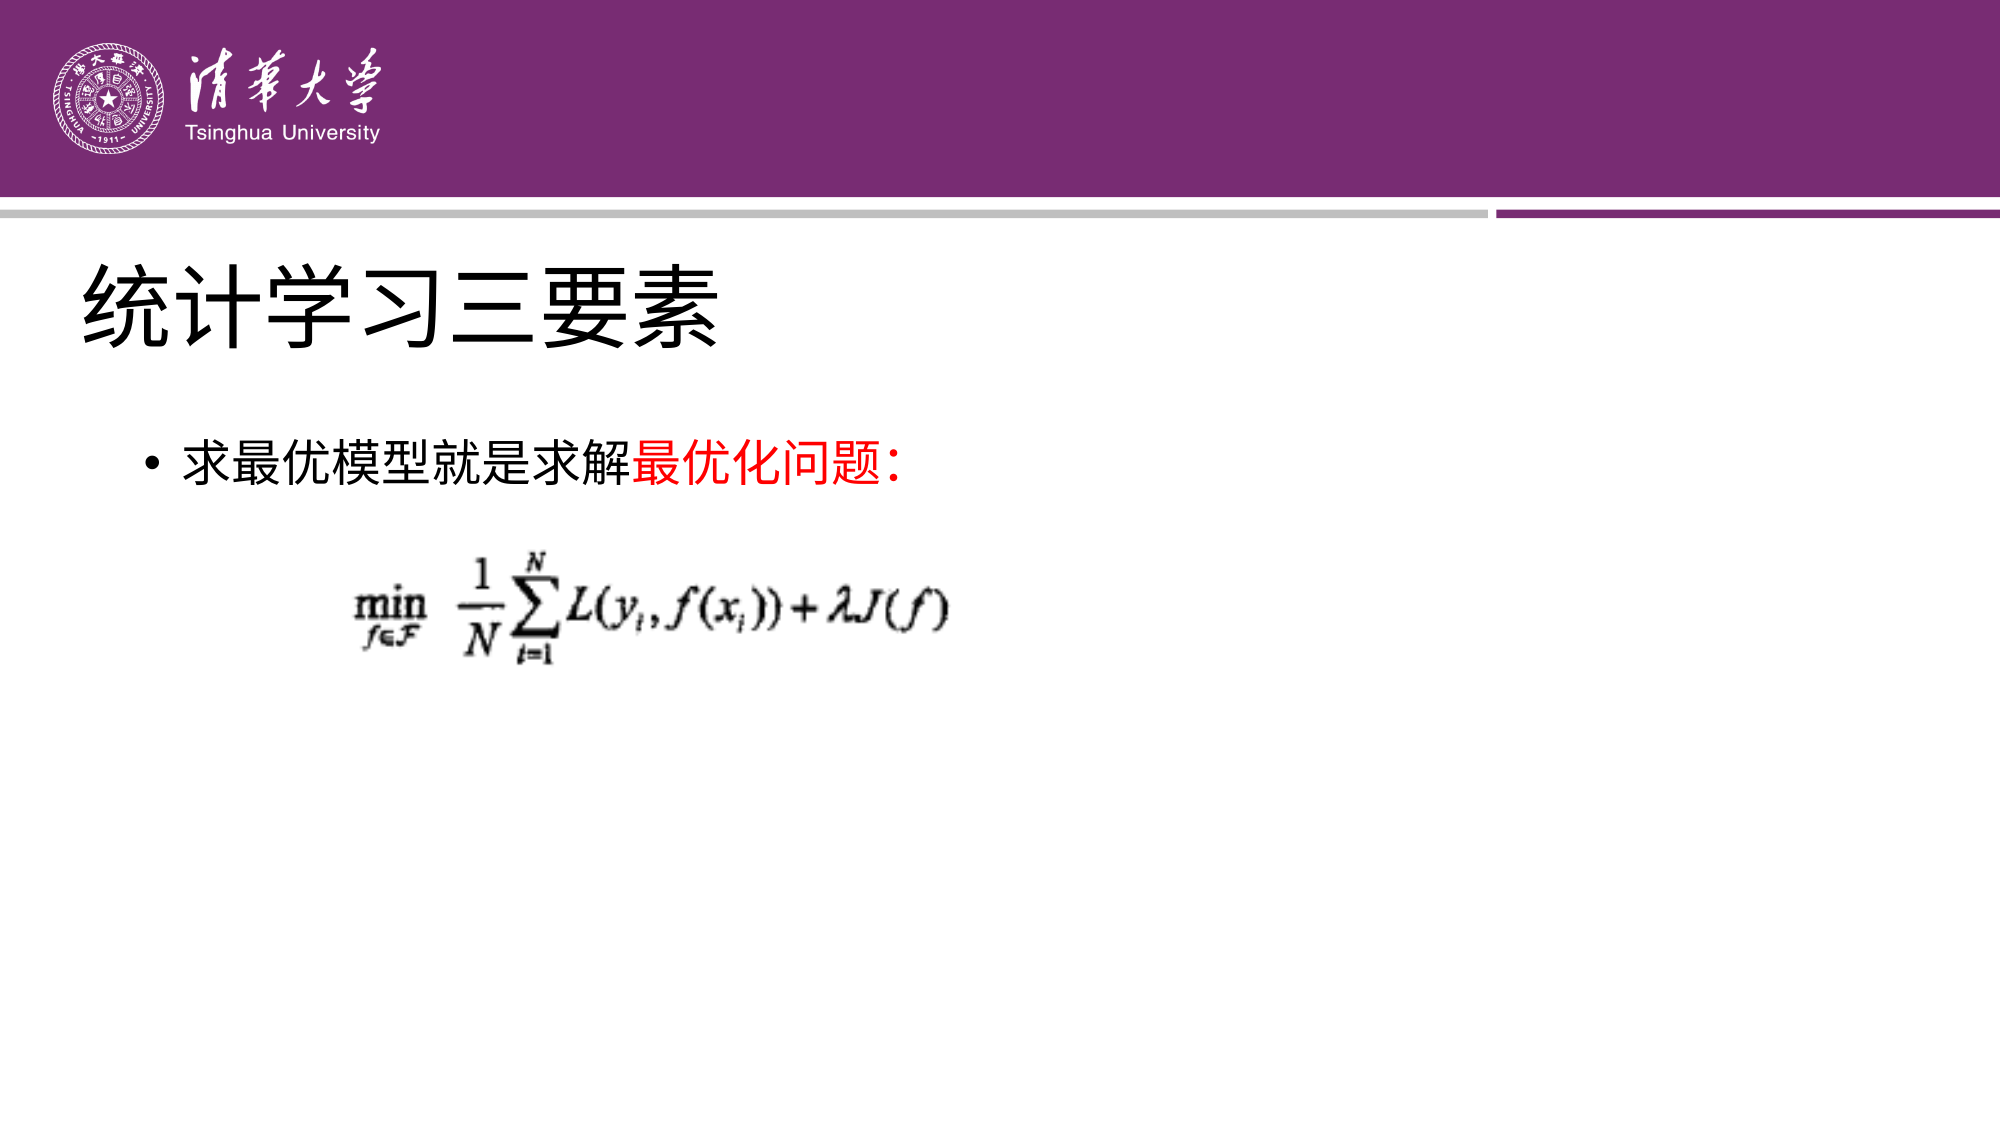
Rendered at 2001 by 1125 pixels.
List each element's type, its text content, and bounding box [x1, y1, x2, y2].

text_box [0, 209, 1489, 219]
picture [53, 43, 381, 154]
list 求最优模型就是求解最优化问题： [53, 430, 1436, 1125]
title 提纲： 1 大 [137, 198, 1863, 278]
text_box 统计学习三要素 [65, 218, 1416, 406]
picture [348, 548, 964, 673]
text_box [0, 0, 2000, 198]
text_box [1495, 209, 2000, 219]
